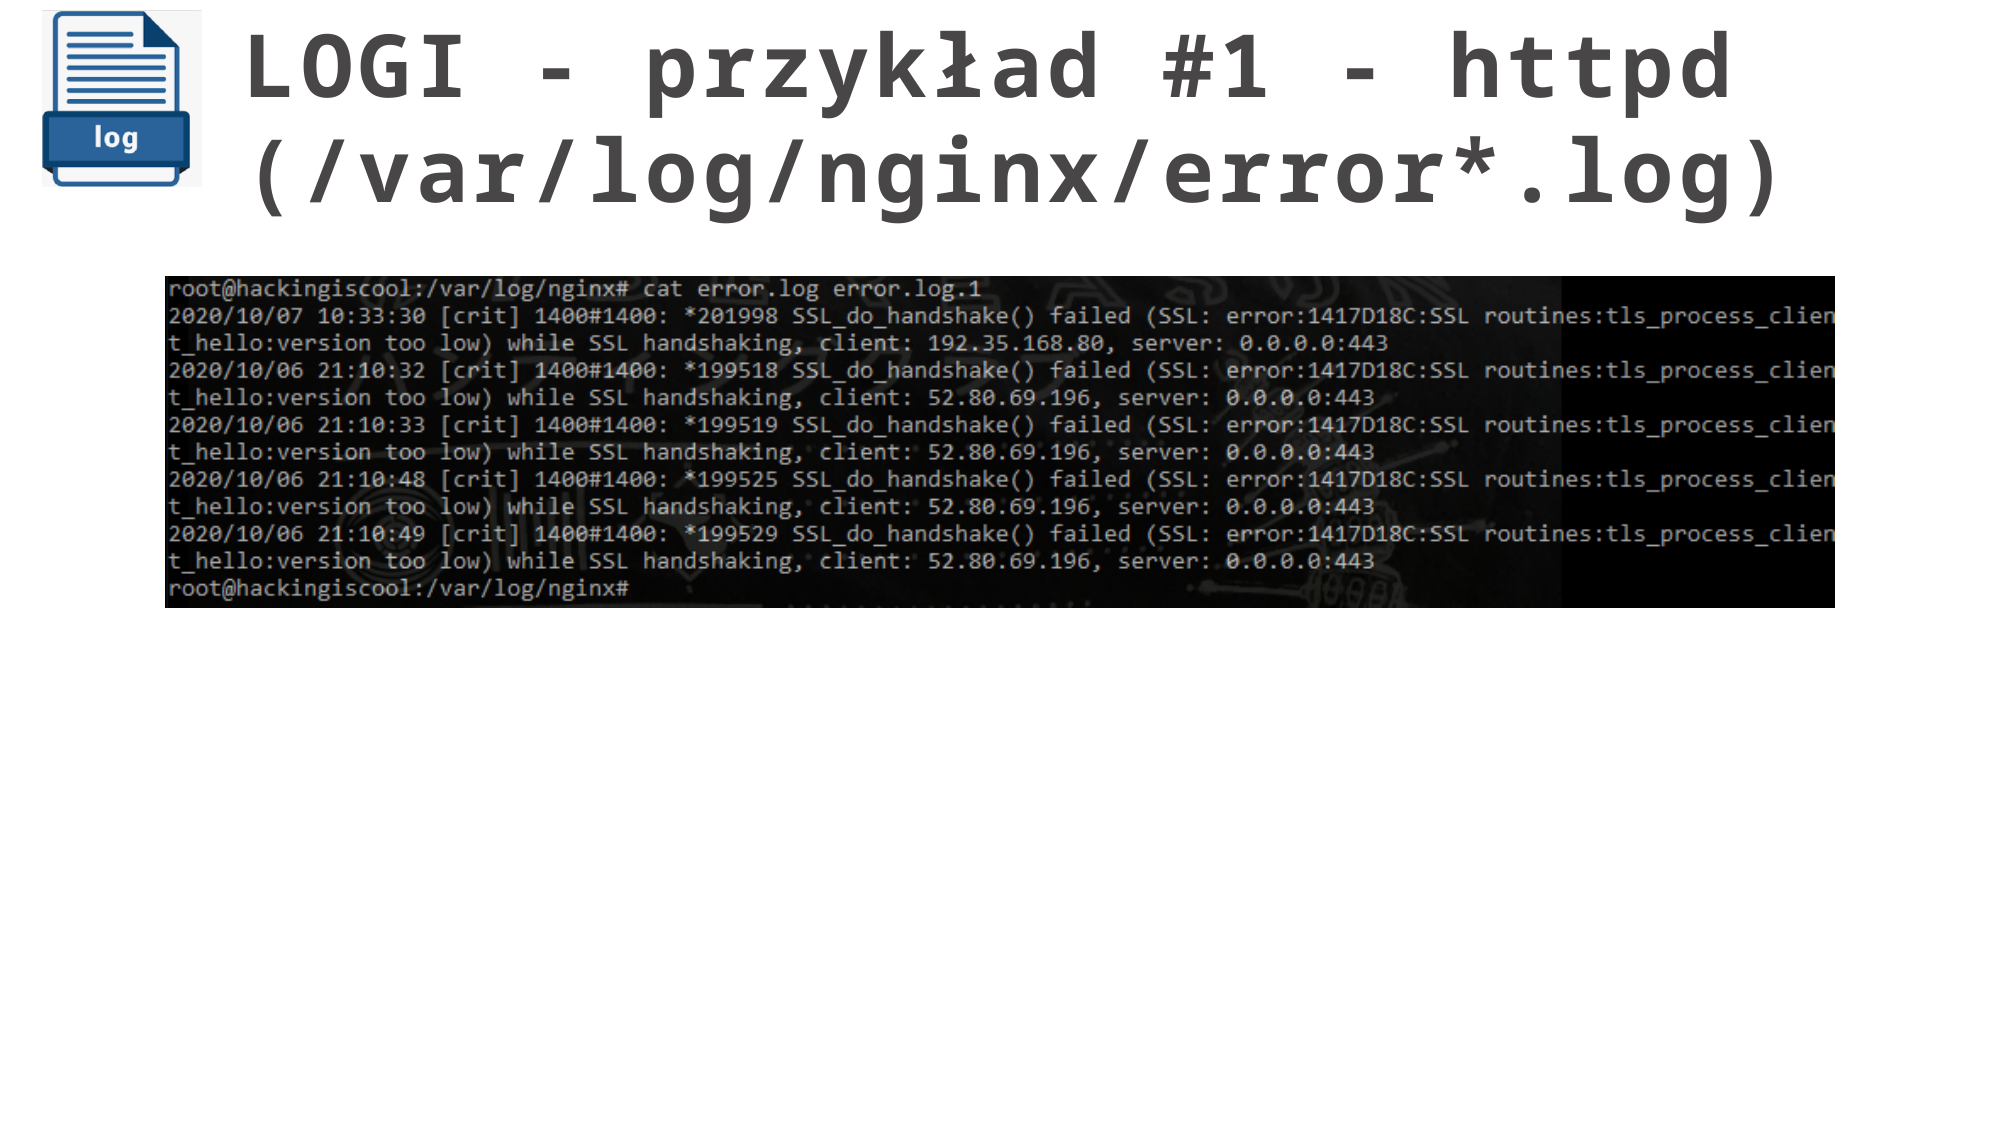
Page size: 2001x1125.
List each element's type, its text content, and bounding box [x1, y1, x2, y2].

picture [42, 10, 202, 187]
picture [164, 276, 1835, 608]
text_box LOGI - przykład #1 - httpd (/var/log/nginx/error*.log) [242, 10, 1982, 220]
